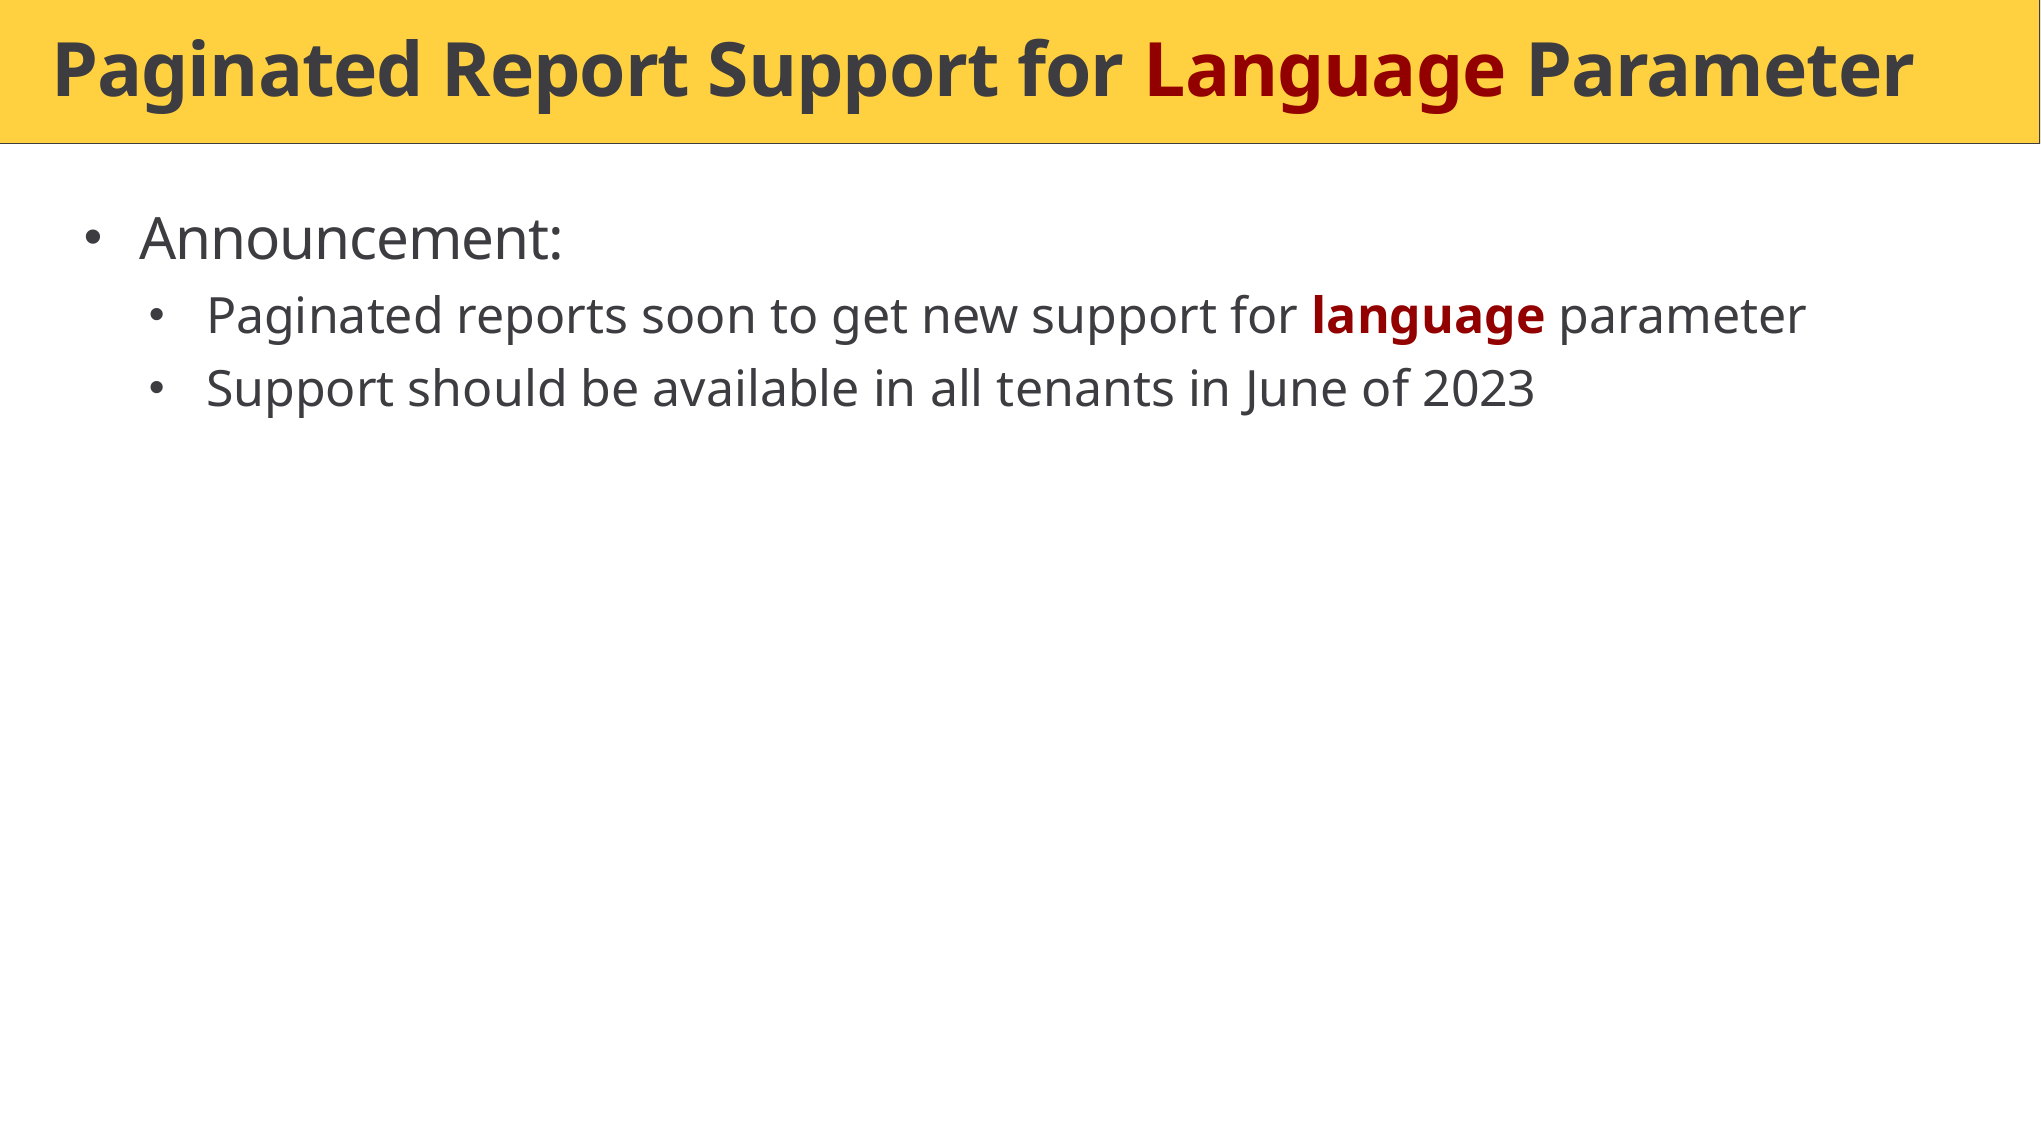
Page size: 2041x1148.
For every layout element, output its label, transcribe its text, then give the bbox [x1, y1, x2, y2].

title Paginated Report Support for Language Parameter [51, 31, 1988, 113]
list Announcement: Paginated reports soon to get new support for language parameter Support should be available in all tenants in June of 2023 [83, 201, 1988, 492]
